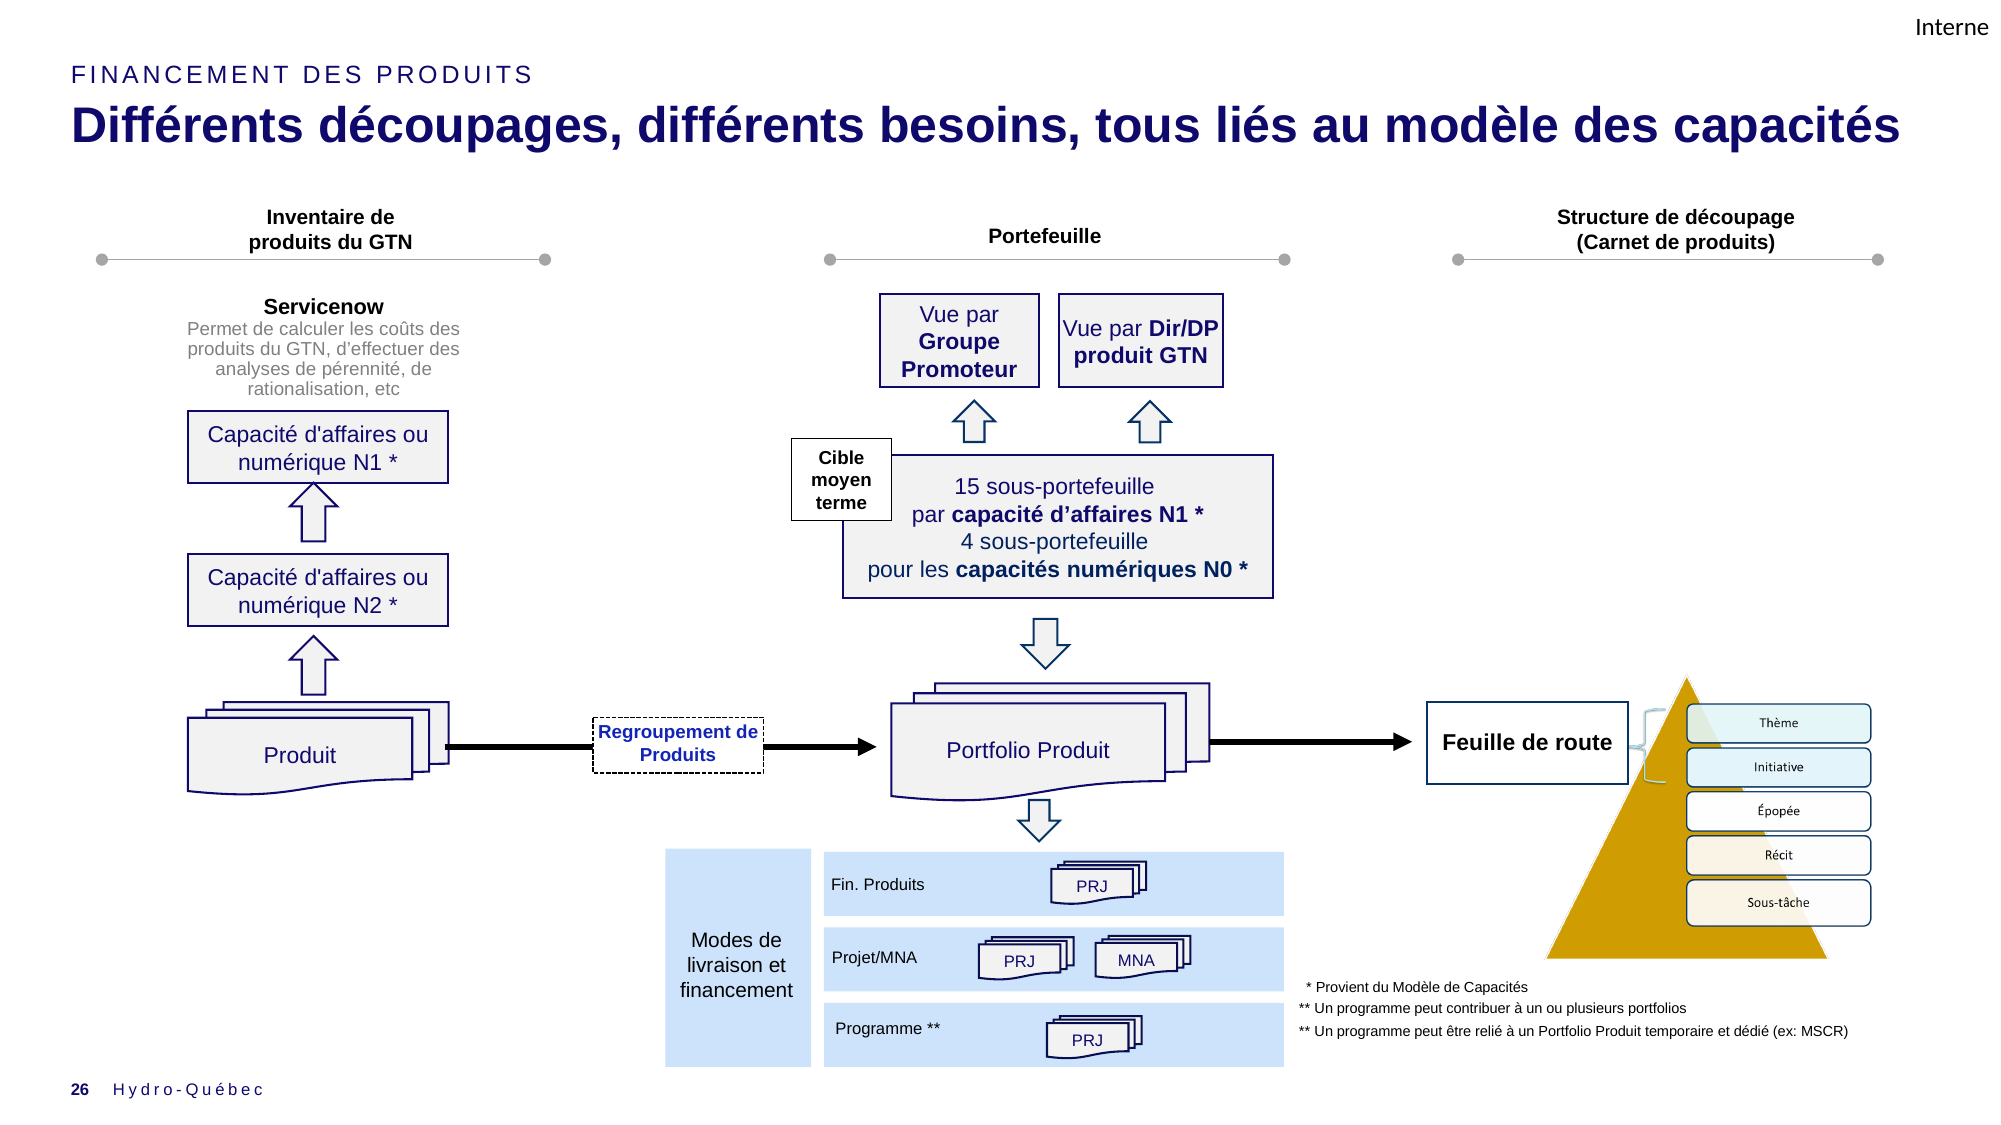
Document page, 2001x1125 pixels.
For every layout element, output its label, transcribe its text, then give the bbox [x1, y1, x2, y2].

list Financement des produits [70, 58, 1929, 90]
text_box Portfolio Produit [890, 682, 1211, 802]
text_box MNA [1094, 934, 1192, 979]
text_box [823, 926, 1285, 992]
text_box [1019, 617, 1072, 671]
text_box PRJ [1045, 1015, 1143, 1060]
text_box 15 sous-portefeuille par capacité d’affaires N1 * 4 sous-portefeuille pour les capacités numériques N0 * [842, 454, 1274, 599]
text_box Structure de découpage (Carnet de produits) [1491, 196, 1861, 259]
text_box Modes de livraison et financement [657, 919, 816, 1010]
text_box Programme ** [820, 1010, 956, 1045]
text_box Inventaire de produits du GTN [225, 196, 436, 259]
text_box [287, 481, 340, 543]
text_box Produit [186, 701, 450, 796]
title Différents découpages, différents besoins, tous liés au modèle des capacités [70, 98, 1967, 181]
text_box [823, 1002, 1285, 1068]
text_box [664, 848, 812, 919]
text_box Regroupement de Produits [592, 717, 764, 746]
text_box [823, 851, 1285, 917]
text_box Servicenow Permet de calculer les coûts des produits du GTN, d’effectuer des analyses de pérennité, de rationalisation, etc [174, 295, 473, 394]
text_box [1015, 798, 1063, 843]
text_box [1126, 399, 1174, 444]
text_box PRJ [1050, 860, 1148, 905]
text_box PRJ [977, 936, 1075, 981]
text_box [664, 1010, 812, 1068]
text_box Fin. Produits [816, 866, 941, 901]
text_box Cible moyen terme [791, 438, 892, 521]
text_box Regroupement de Produits [592, 748, 764, 773]
text_box Vue par Groupe Promoteur [879, 293, 1040, 388]
text_box ** Un programme peut contribuer à un ou plusieurs portfolios ** Un programme peut être relié à un Portfolio Produit temporaire et dédié (ex: MSCR) [1283, 991, 1878, 1049]
picture [1522, 670, 1892, 960]
text_box Capacité d'affaires ou numérique N1 * [187, 410, 449, 484]
text_box [1426, 701, 1522, 785]
text_box Capacité d'affaires ou numérique N2 * [187, 553, 449, 627]
text_box * Provient du Modèle de Capacités [1290, 970, 1751, 991]
text_box [287, 634, 340, 696]
text_box Portefeuille [965, 215, 1125, 256]
text_box [951, 399, 998, 444]
text_box Projet/MNA [817, 939, 933, 974]
text_box Vue par Dir/DP produit GTN [1058, 293, 1224, 388]
